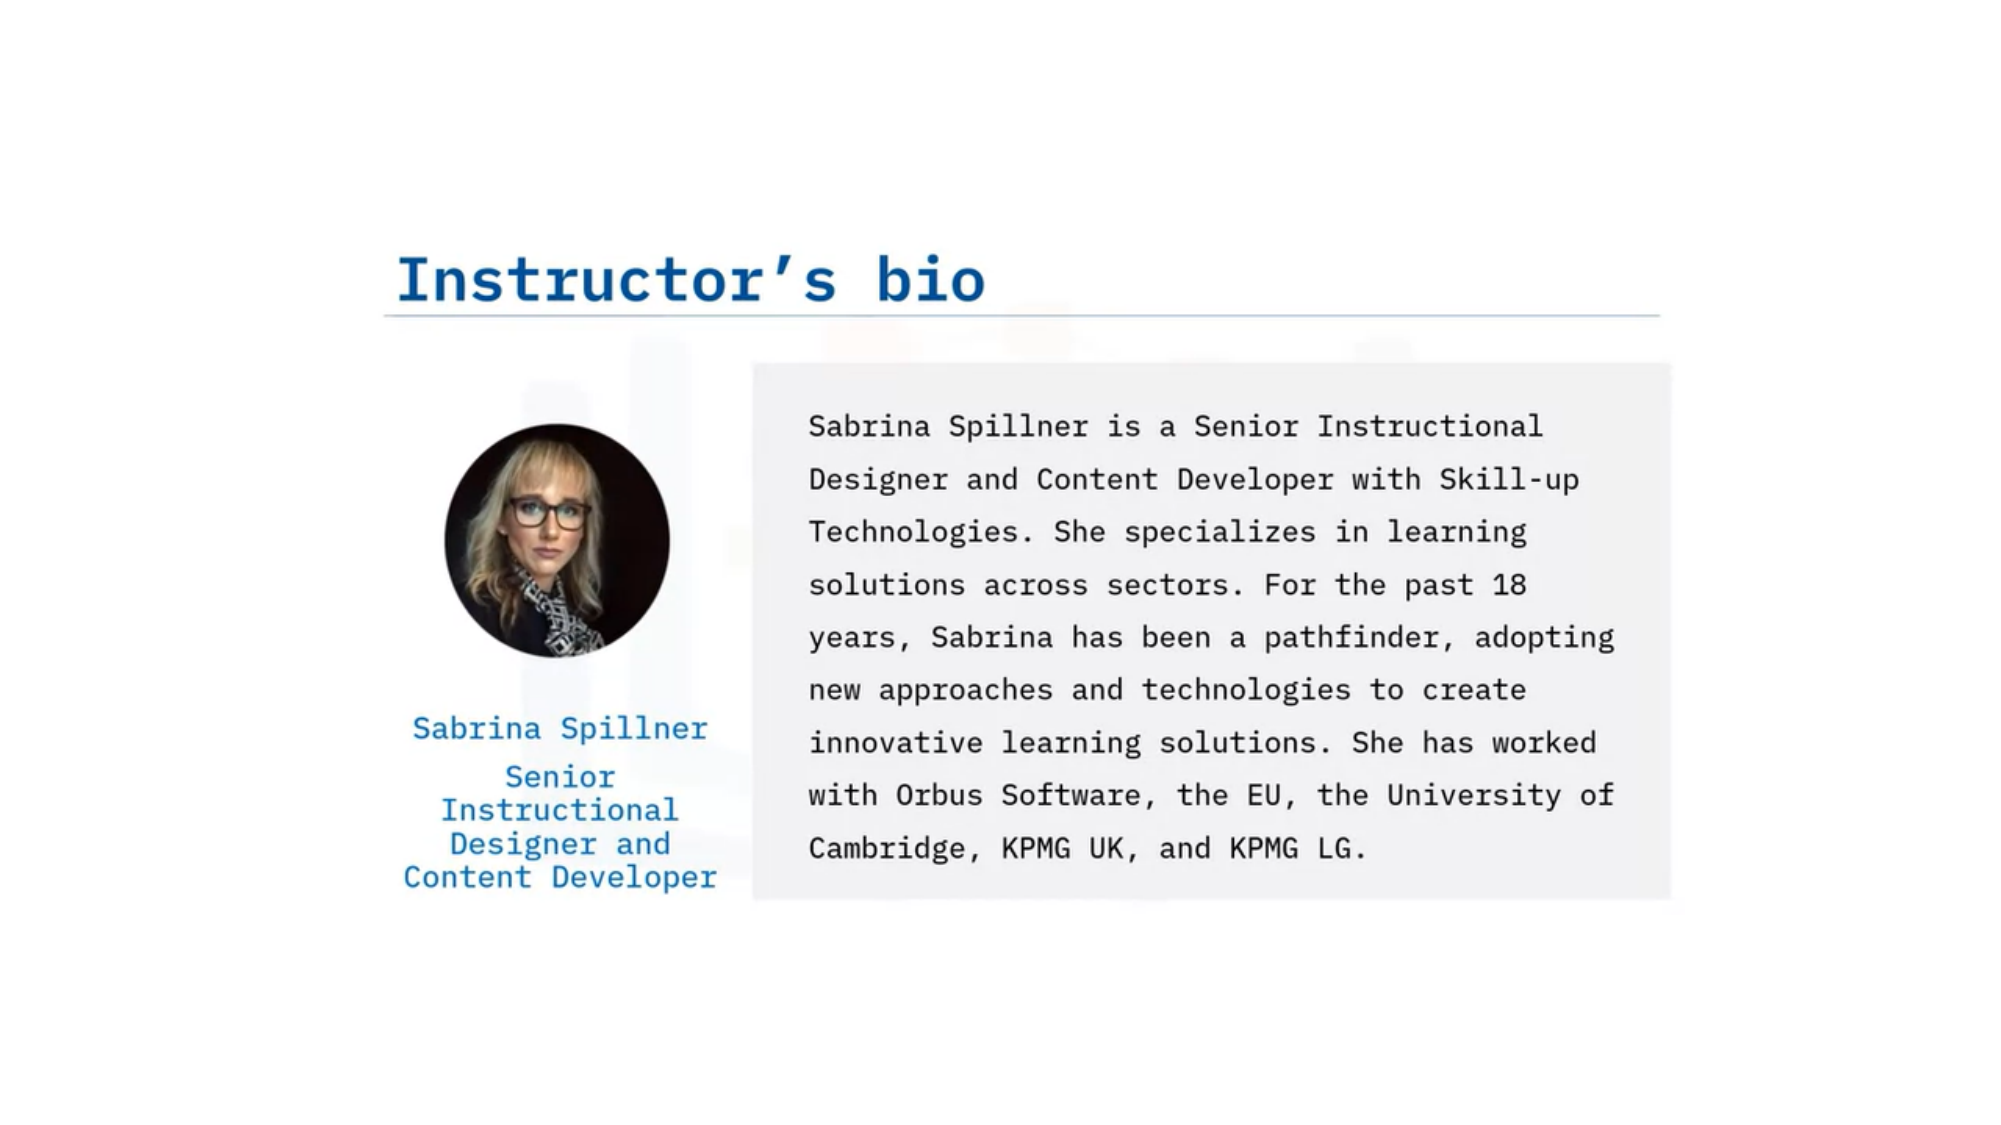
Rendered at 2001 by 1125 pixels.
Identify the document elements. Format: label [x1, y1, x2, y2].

picture [315, 210, 1685, 915]
